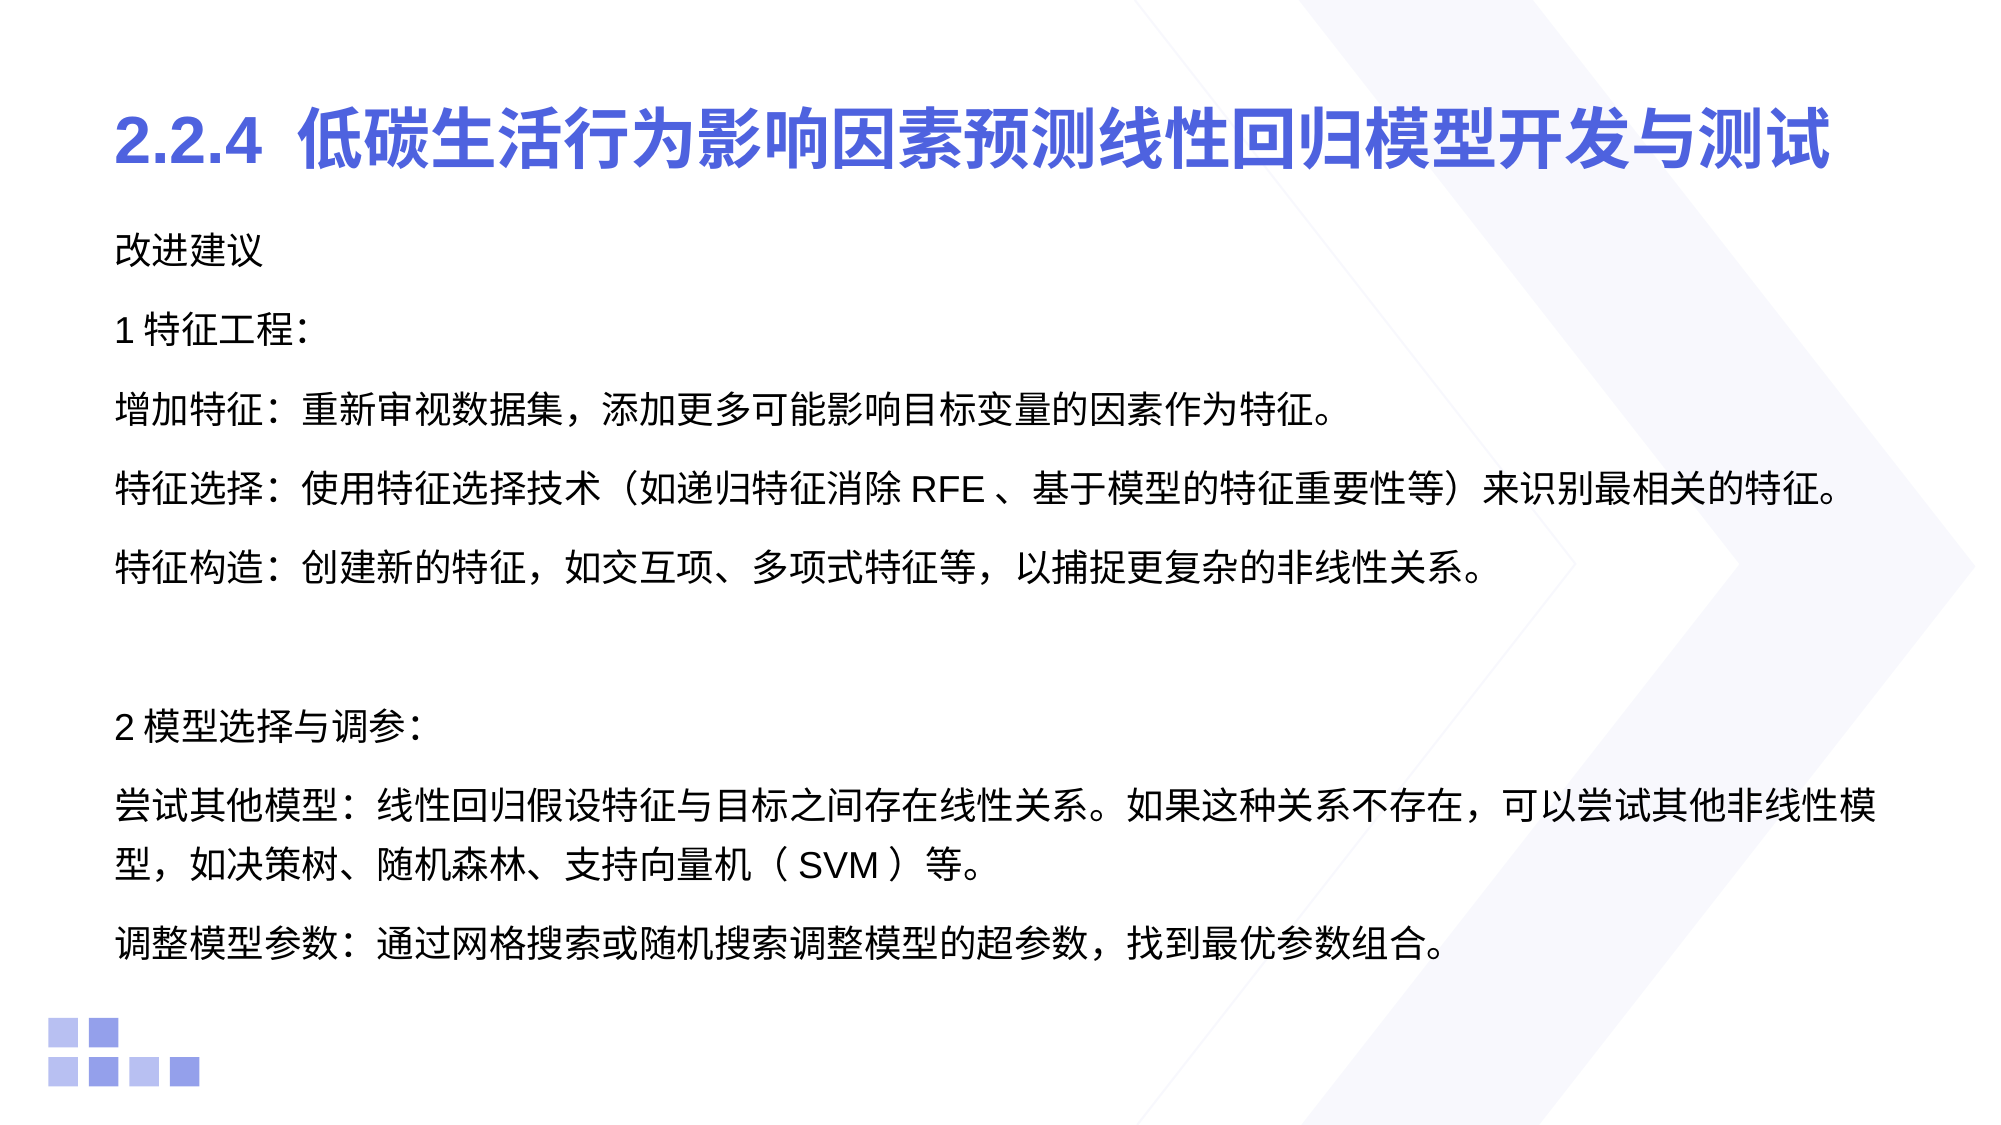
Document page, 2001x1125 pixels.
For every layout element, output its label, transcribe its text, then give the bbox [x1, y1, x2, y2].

title 2.2.4 低碳生活行为影响因素预测线性回归模型开发与测试 [114, 59, 1886, 178]
list 改进建议 1特征工程： 增加特征：重新审视数据集，添加更多可能影响目标变量的因素作为特征。 特征选择：使用特征选择技术（如递归特征消除RFE、基于模型的特征重要性等）来识别最相关的特征。 特征构造：创建新的特征，如交互项、多项式特征等，以捕捉更复杂的非线性关系。 2模型选择与调参： 尝试其他模型：线性回归假设特征与目标之间存在线性关系。如果这种关系不存在，可以尝试其他非线性模型，如决策树、随机森林、支持向量机（SVM）等。 调整模型参数：通过网格搜索或随机搜索调整模型的超参数，找到最优参数组合。 [114, 213, 1886, 1013]
